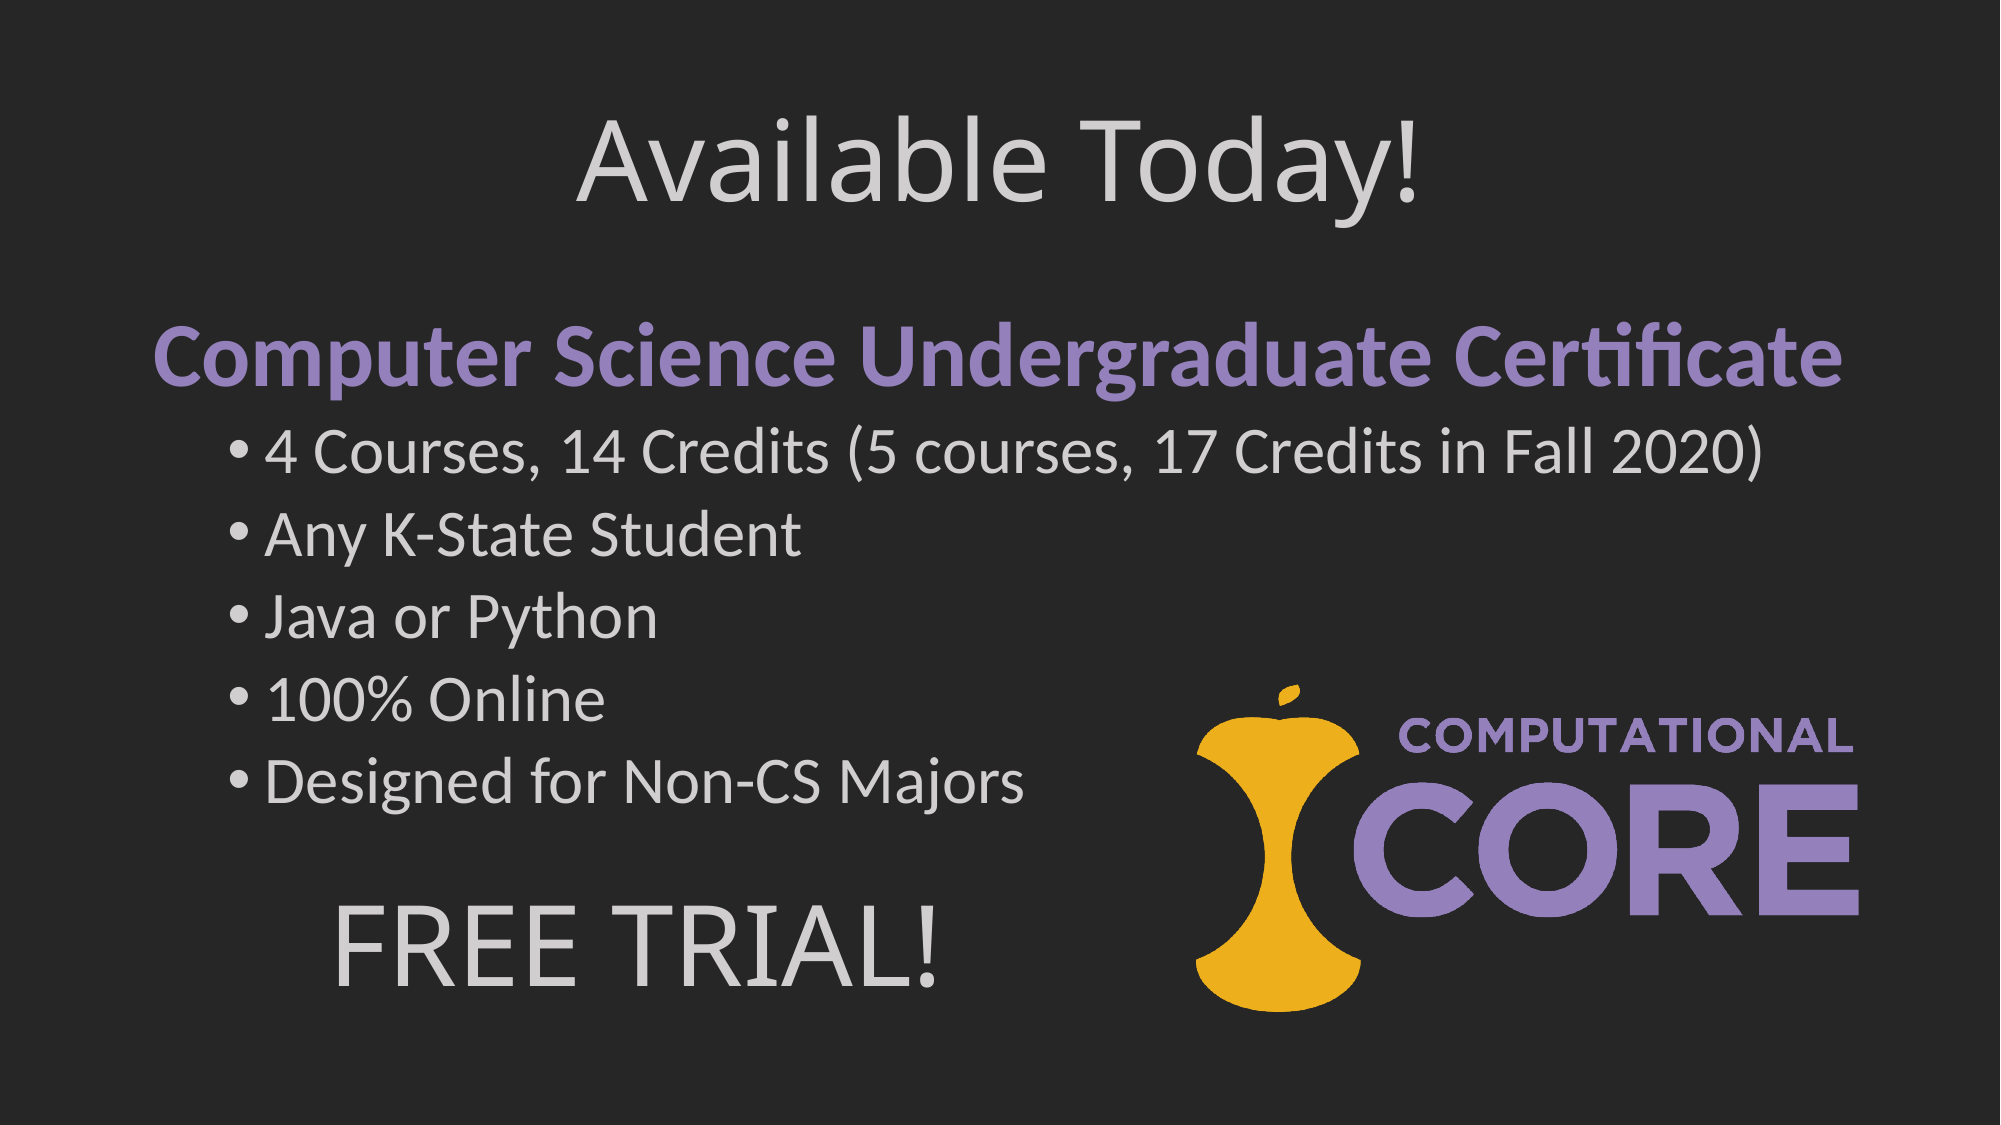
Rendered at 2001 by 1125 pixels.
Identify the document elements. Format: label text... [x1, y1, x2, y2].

title Available Today! [137, 56, 1863, 275]
picture [1106, 628, 1937, 1069]
list Computer Science Undergraduate Certificate 4 Courses, 14 Credits (5 courses, 17 Credits in Fall 2020) Any K-State Student Java or Python 100% Online Designed for Non-CS Majors [137, 299, 1863, 841]
text_box FREE TRIAL! [63, 841, 1106, 1059]
